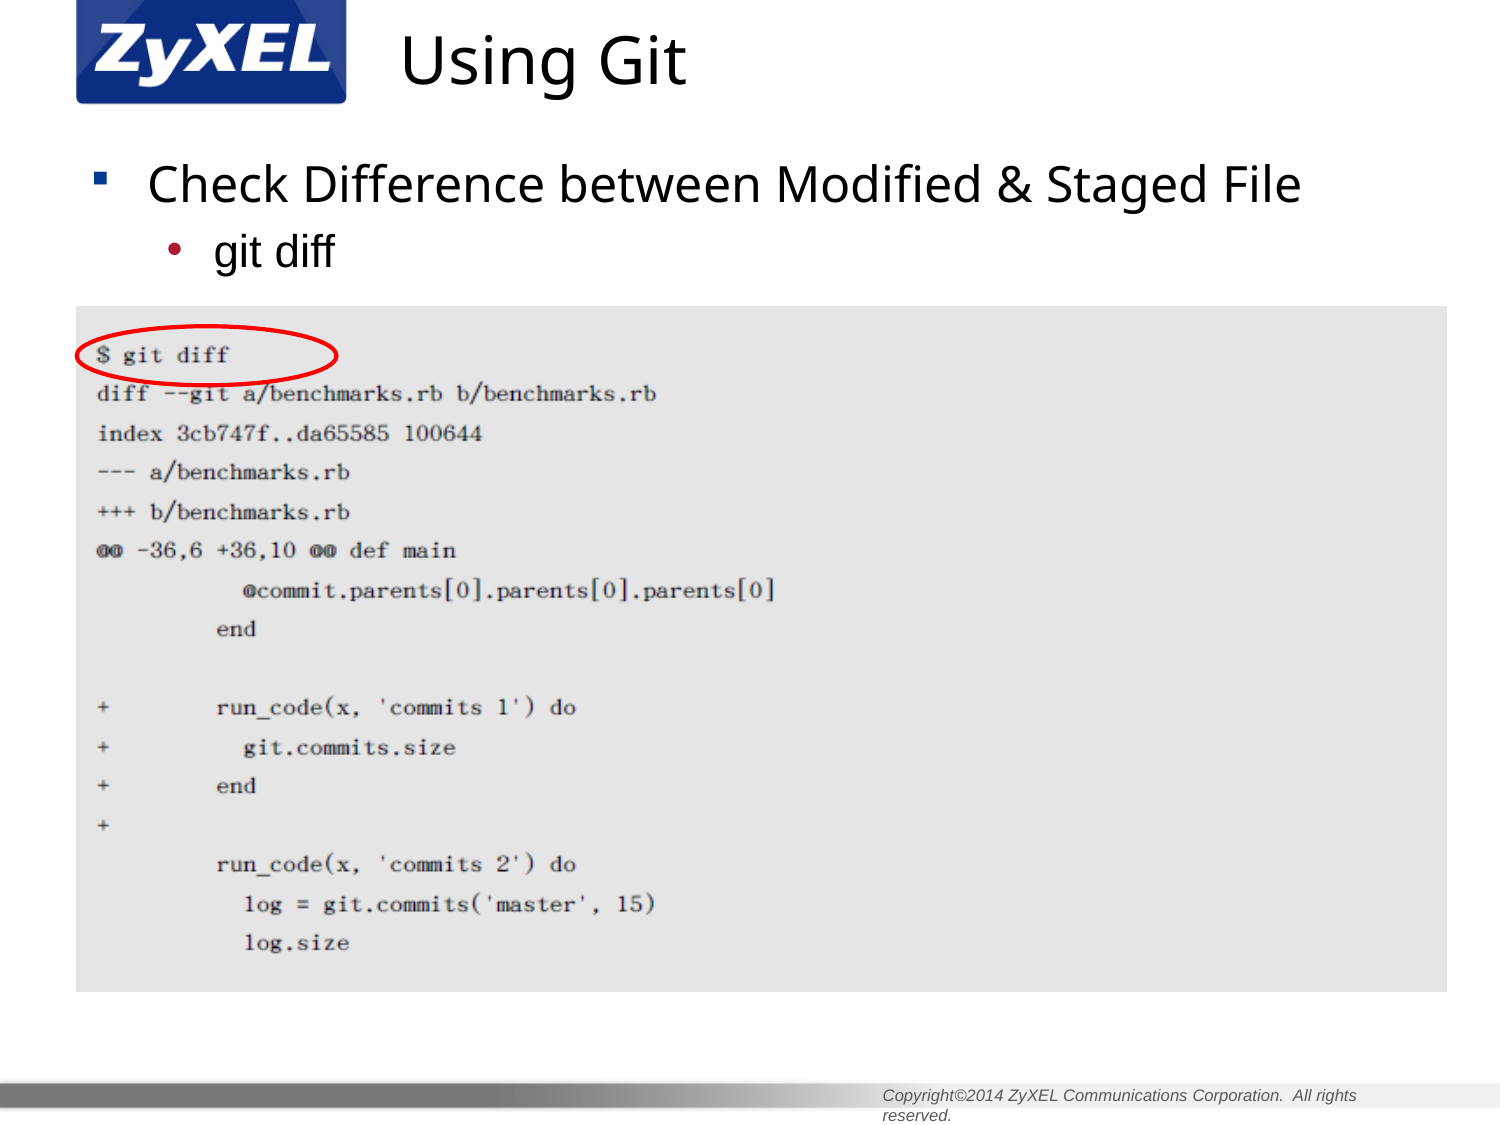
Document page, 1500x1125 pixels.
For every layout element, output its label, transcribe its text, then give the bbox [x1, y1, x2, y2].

list Check Difference between Modified & Staged File git diff [76, 144, 1424, 303]
picture [0, 0, 1500, 1125]
title Using Git [384, 0, 1500, 121]
